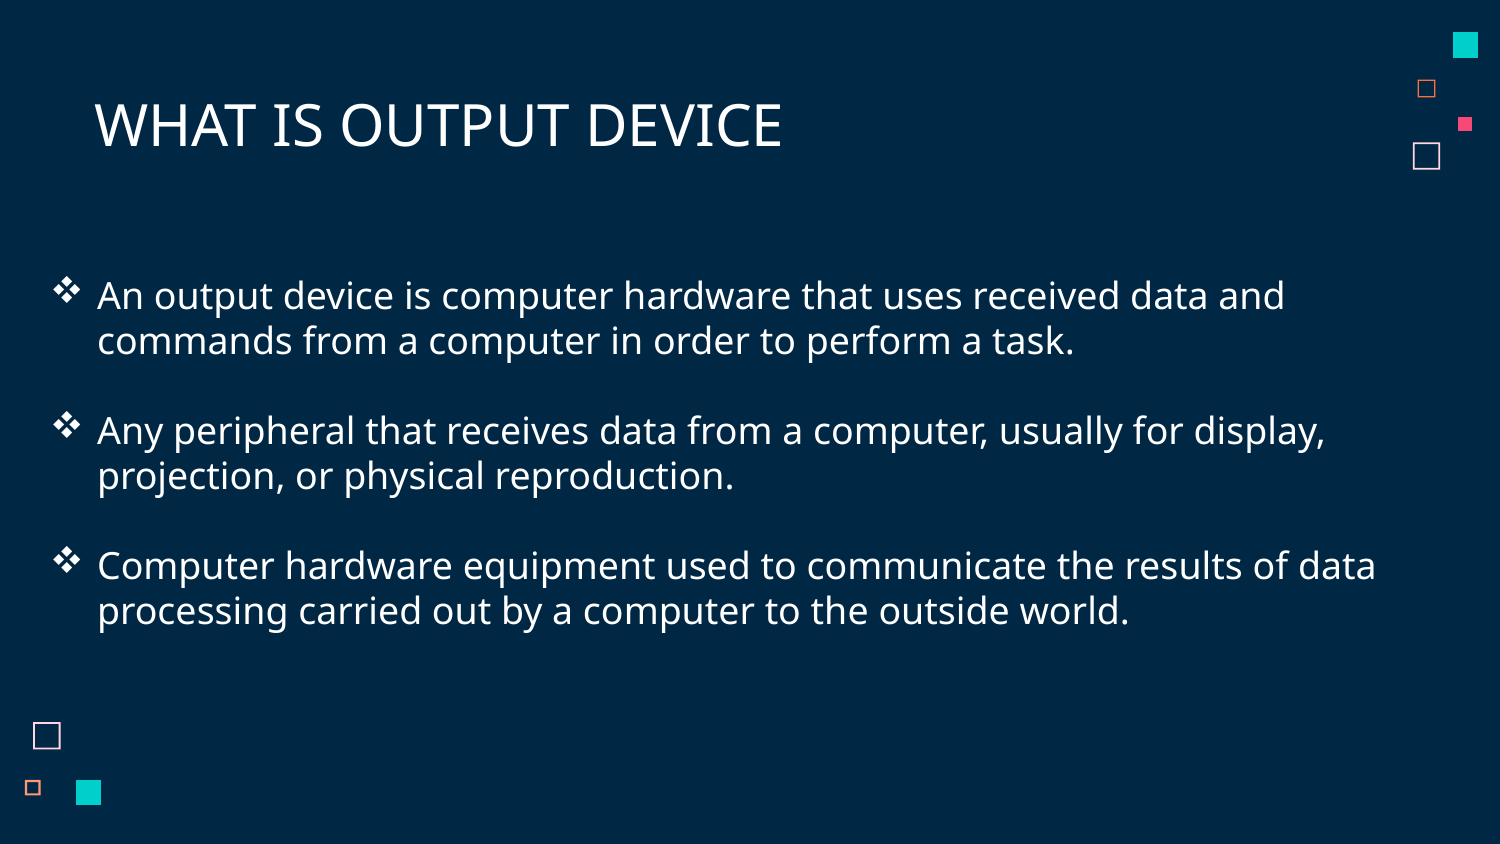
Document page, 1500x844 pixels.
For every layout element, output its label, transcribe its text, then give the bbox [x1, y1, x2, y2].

title WHAT IS OUTPUT DEVICE [79, 73, 1343, 168]
text_box An output device is computer hardware that uses received data and commands from a computer in order to perform a task. Any peripheral that receives data from a computer, usually for display, projection, or physical reproduction. Computer hardware equipment used to communicate the results of data processing carried out by a computer to the outside world. [35, 289, 1465, 783]
